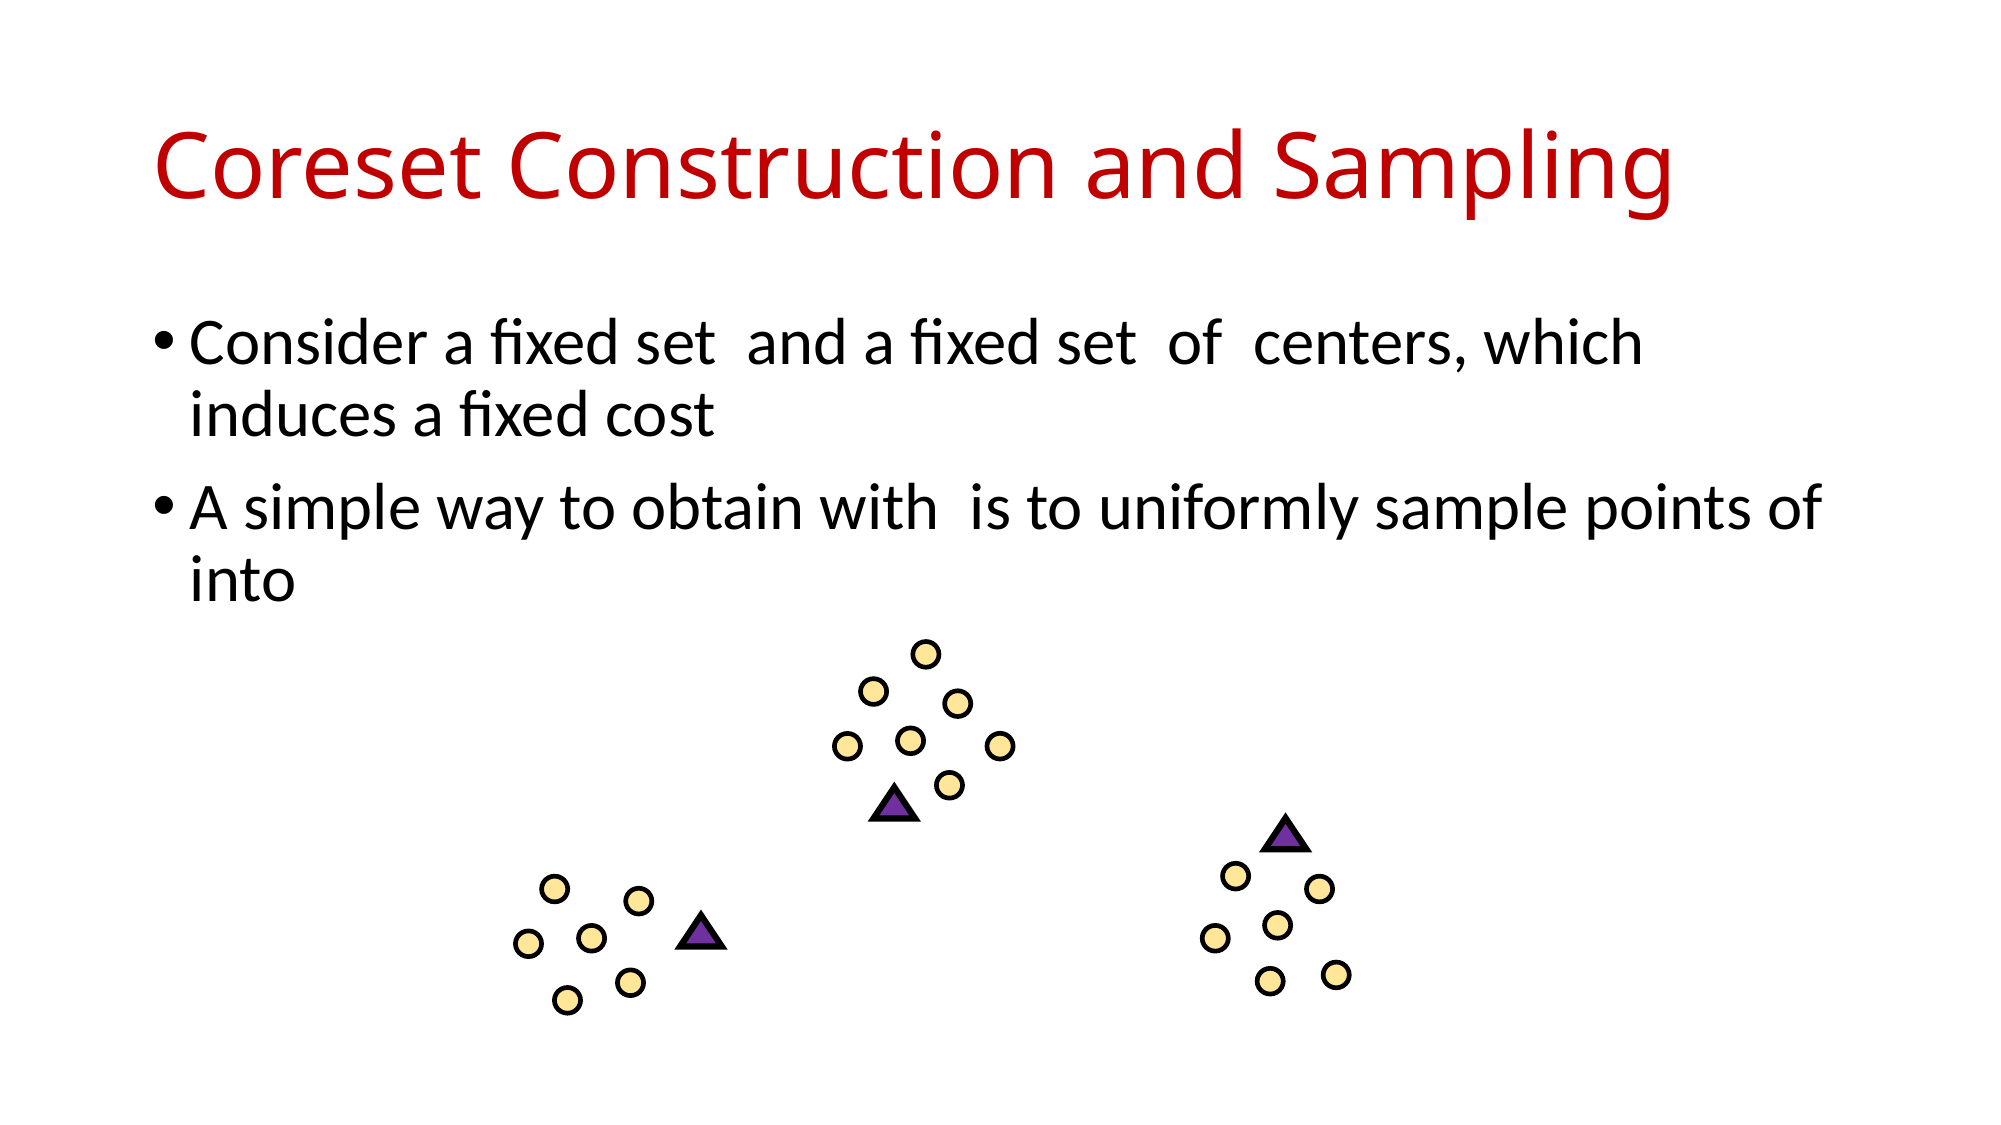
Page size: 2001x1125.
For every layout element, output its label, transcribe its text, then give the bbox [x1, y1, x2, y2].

text_box [833, 732, 862, 761]
text_box [1322, 961, 1351, 989]
text_box [1221, 862, 1250, 891]
text_box [616, 968, 645, 997]
text_box [911, 640, 941, 669]
text_box [859, 677, 888, 706]
text_box [540, 875, 569, 903]
text_box [1201, 924, 1230, 953]
text_box [678, 913, 724, 948]
text_box [624, 887, 653, 916]
text_box [1305, 875, 1334, 903]
text_box [514, 929, 543, 958]
text_box [896, 726, 925, 755]
text_box [1256, 967, 1285, 996]
text_box [1262, 816, 1309, 851]
text_box [871, 785, 918, 820]
text_box [943, 689, 972, 718]
text_box [577, 924, 606, 953]
text_box [985, 732, 1015, 761]
text_box [935, 771, 964, 800]
title Coreset Construction and Sampling [137, 59, 1863, 278]
text_box [1263, 911, 1292, 940]
text_box [553, 986, 582, 1015]
